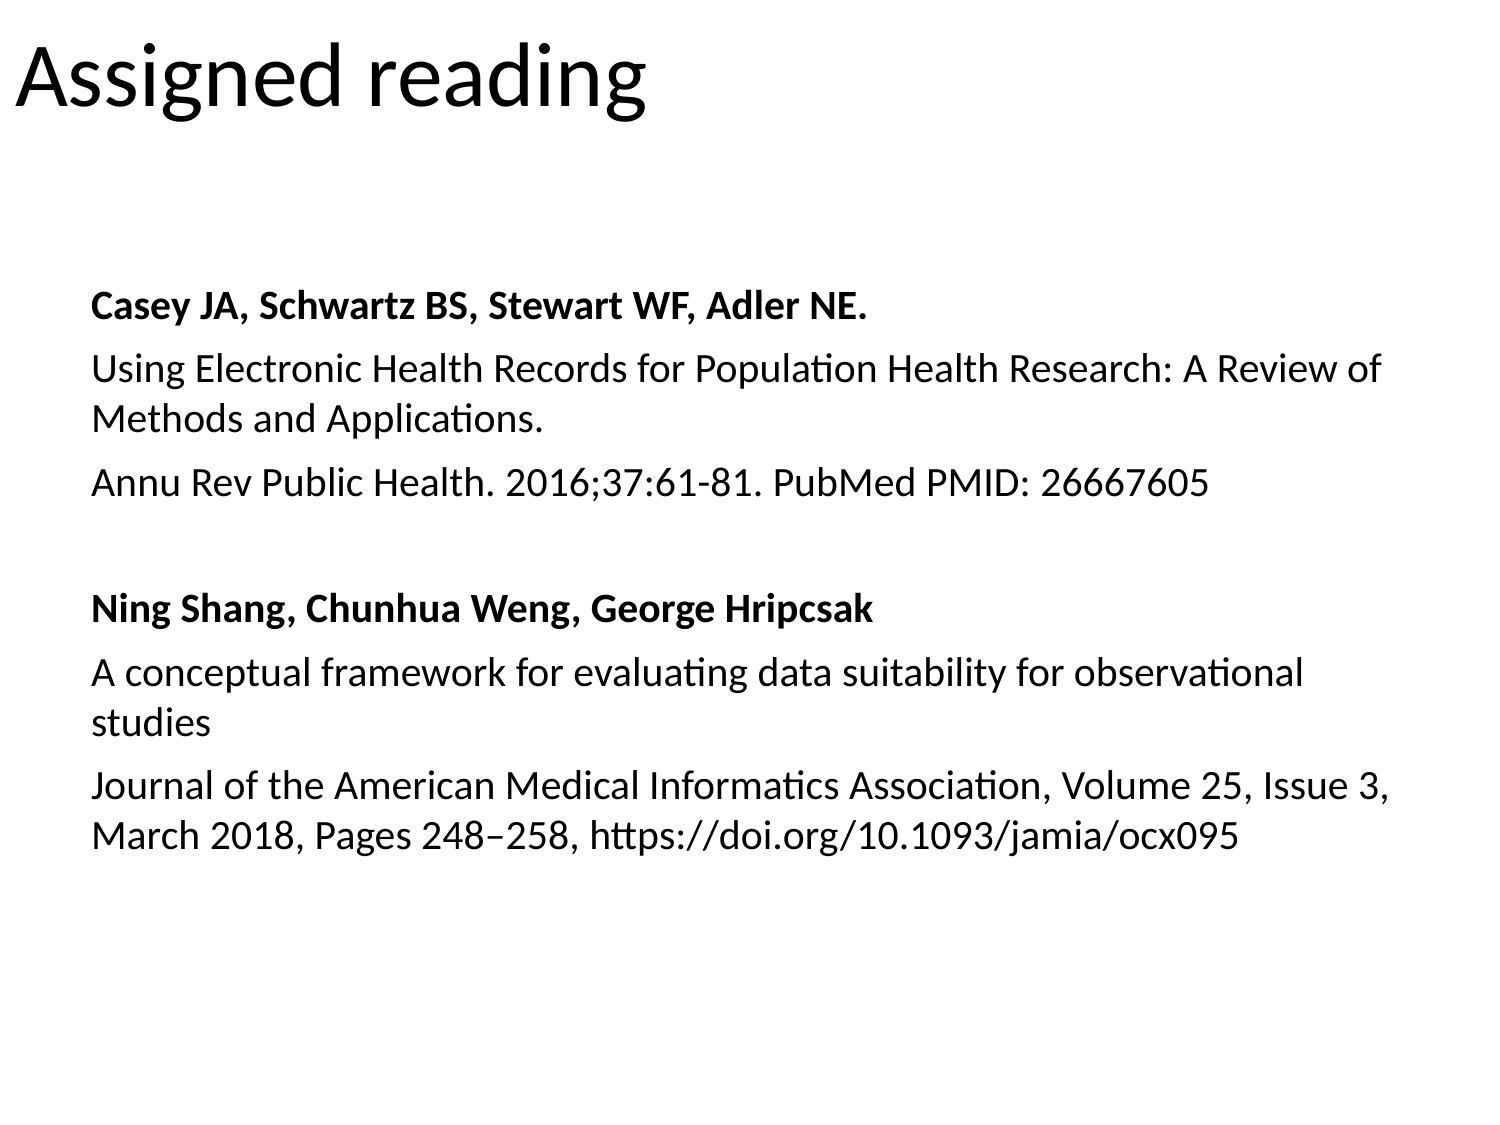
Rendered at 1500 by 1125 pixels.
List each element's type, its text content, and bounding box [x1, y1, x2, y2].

title Assigned reading [0, 0, 1425, 188]
list Casey JA, Schwartz BS, Stewart WF, Adler NE. Using Electronic Health Records for Population Health Research: A Review of Methods and Applications. Annu Rev Public Health. 2016;37:61-81. PubMed PMID: 26667605 Ning Shang, Chunhua Weng, George Hripcsak A conceptual framework for evaluating data suitability for observational studies Journal of the American Medical Informatics Association, Volume 25, Issue 3, March 2018, Pages 248–258, https://doi.org/10.1093/jamia/ocx095 [75, 262, 1425, 1005]
